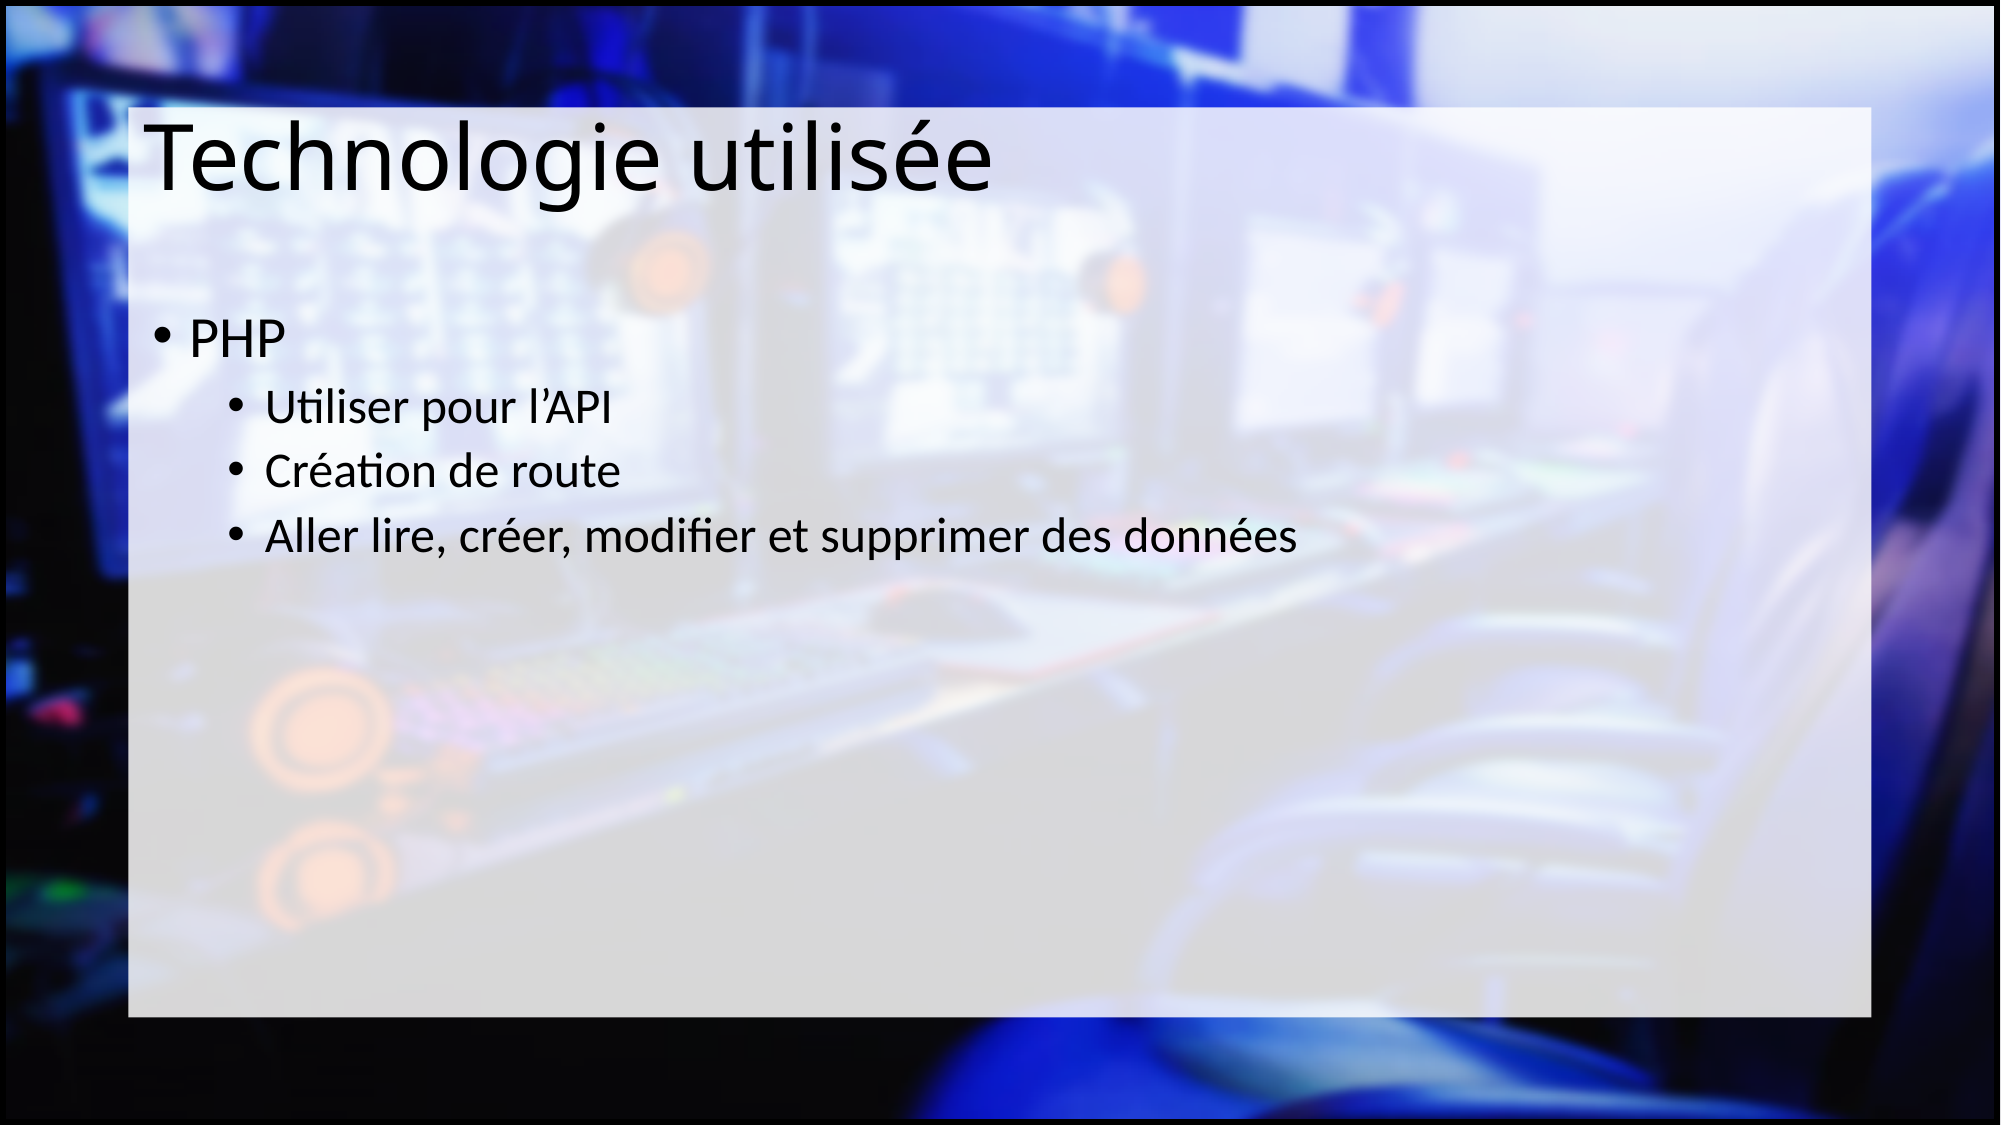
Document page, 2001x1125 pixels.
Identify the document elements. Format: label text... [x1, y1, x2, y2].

list PHP Utiliser pour l’API Création de route Aller lire, créer, modifier et supprimer des données [137, 299, 1863, 1014]
title Technologie utilisée [128, 107, 1854, 325]
text_box [0, 0, 2000, 1125]
